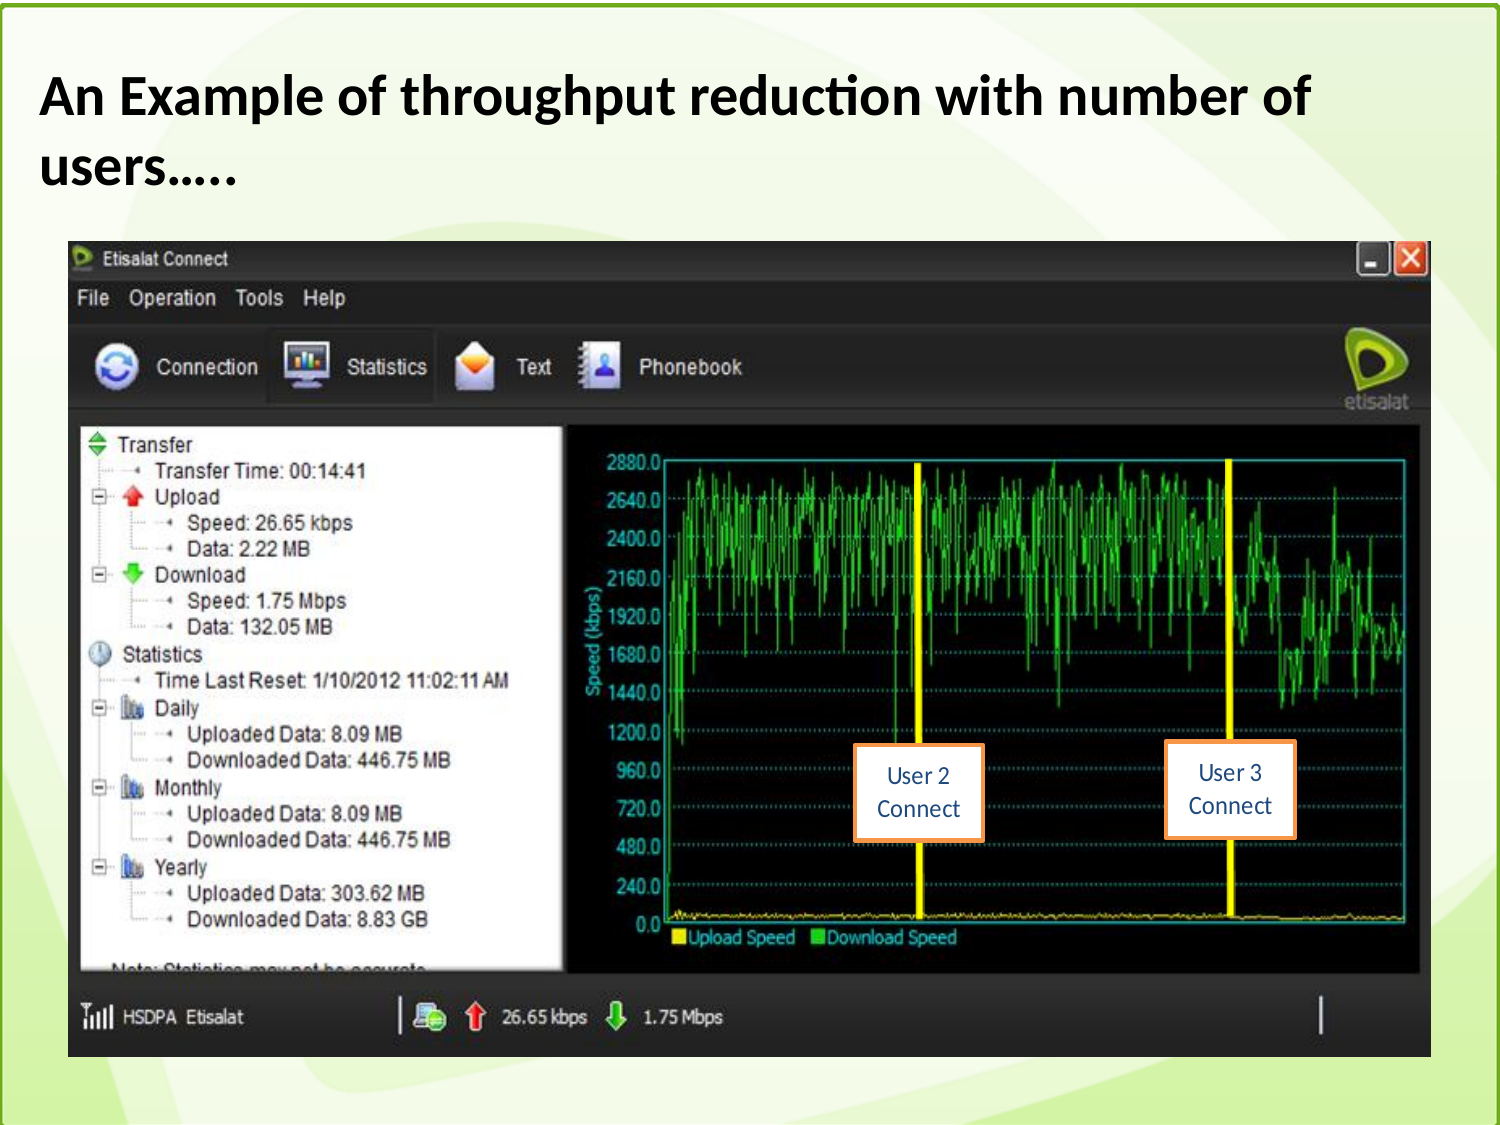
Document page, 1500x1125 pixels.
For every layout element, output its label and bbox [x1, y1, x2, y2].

text_box [68, 241, 1431, 1057]
picture [0, 3, 1500, 1125]
